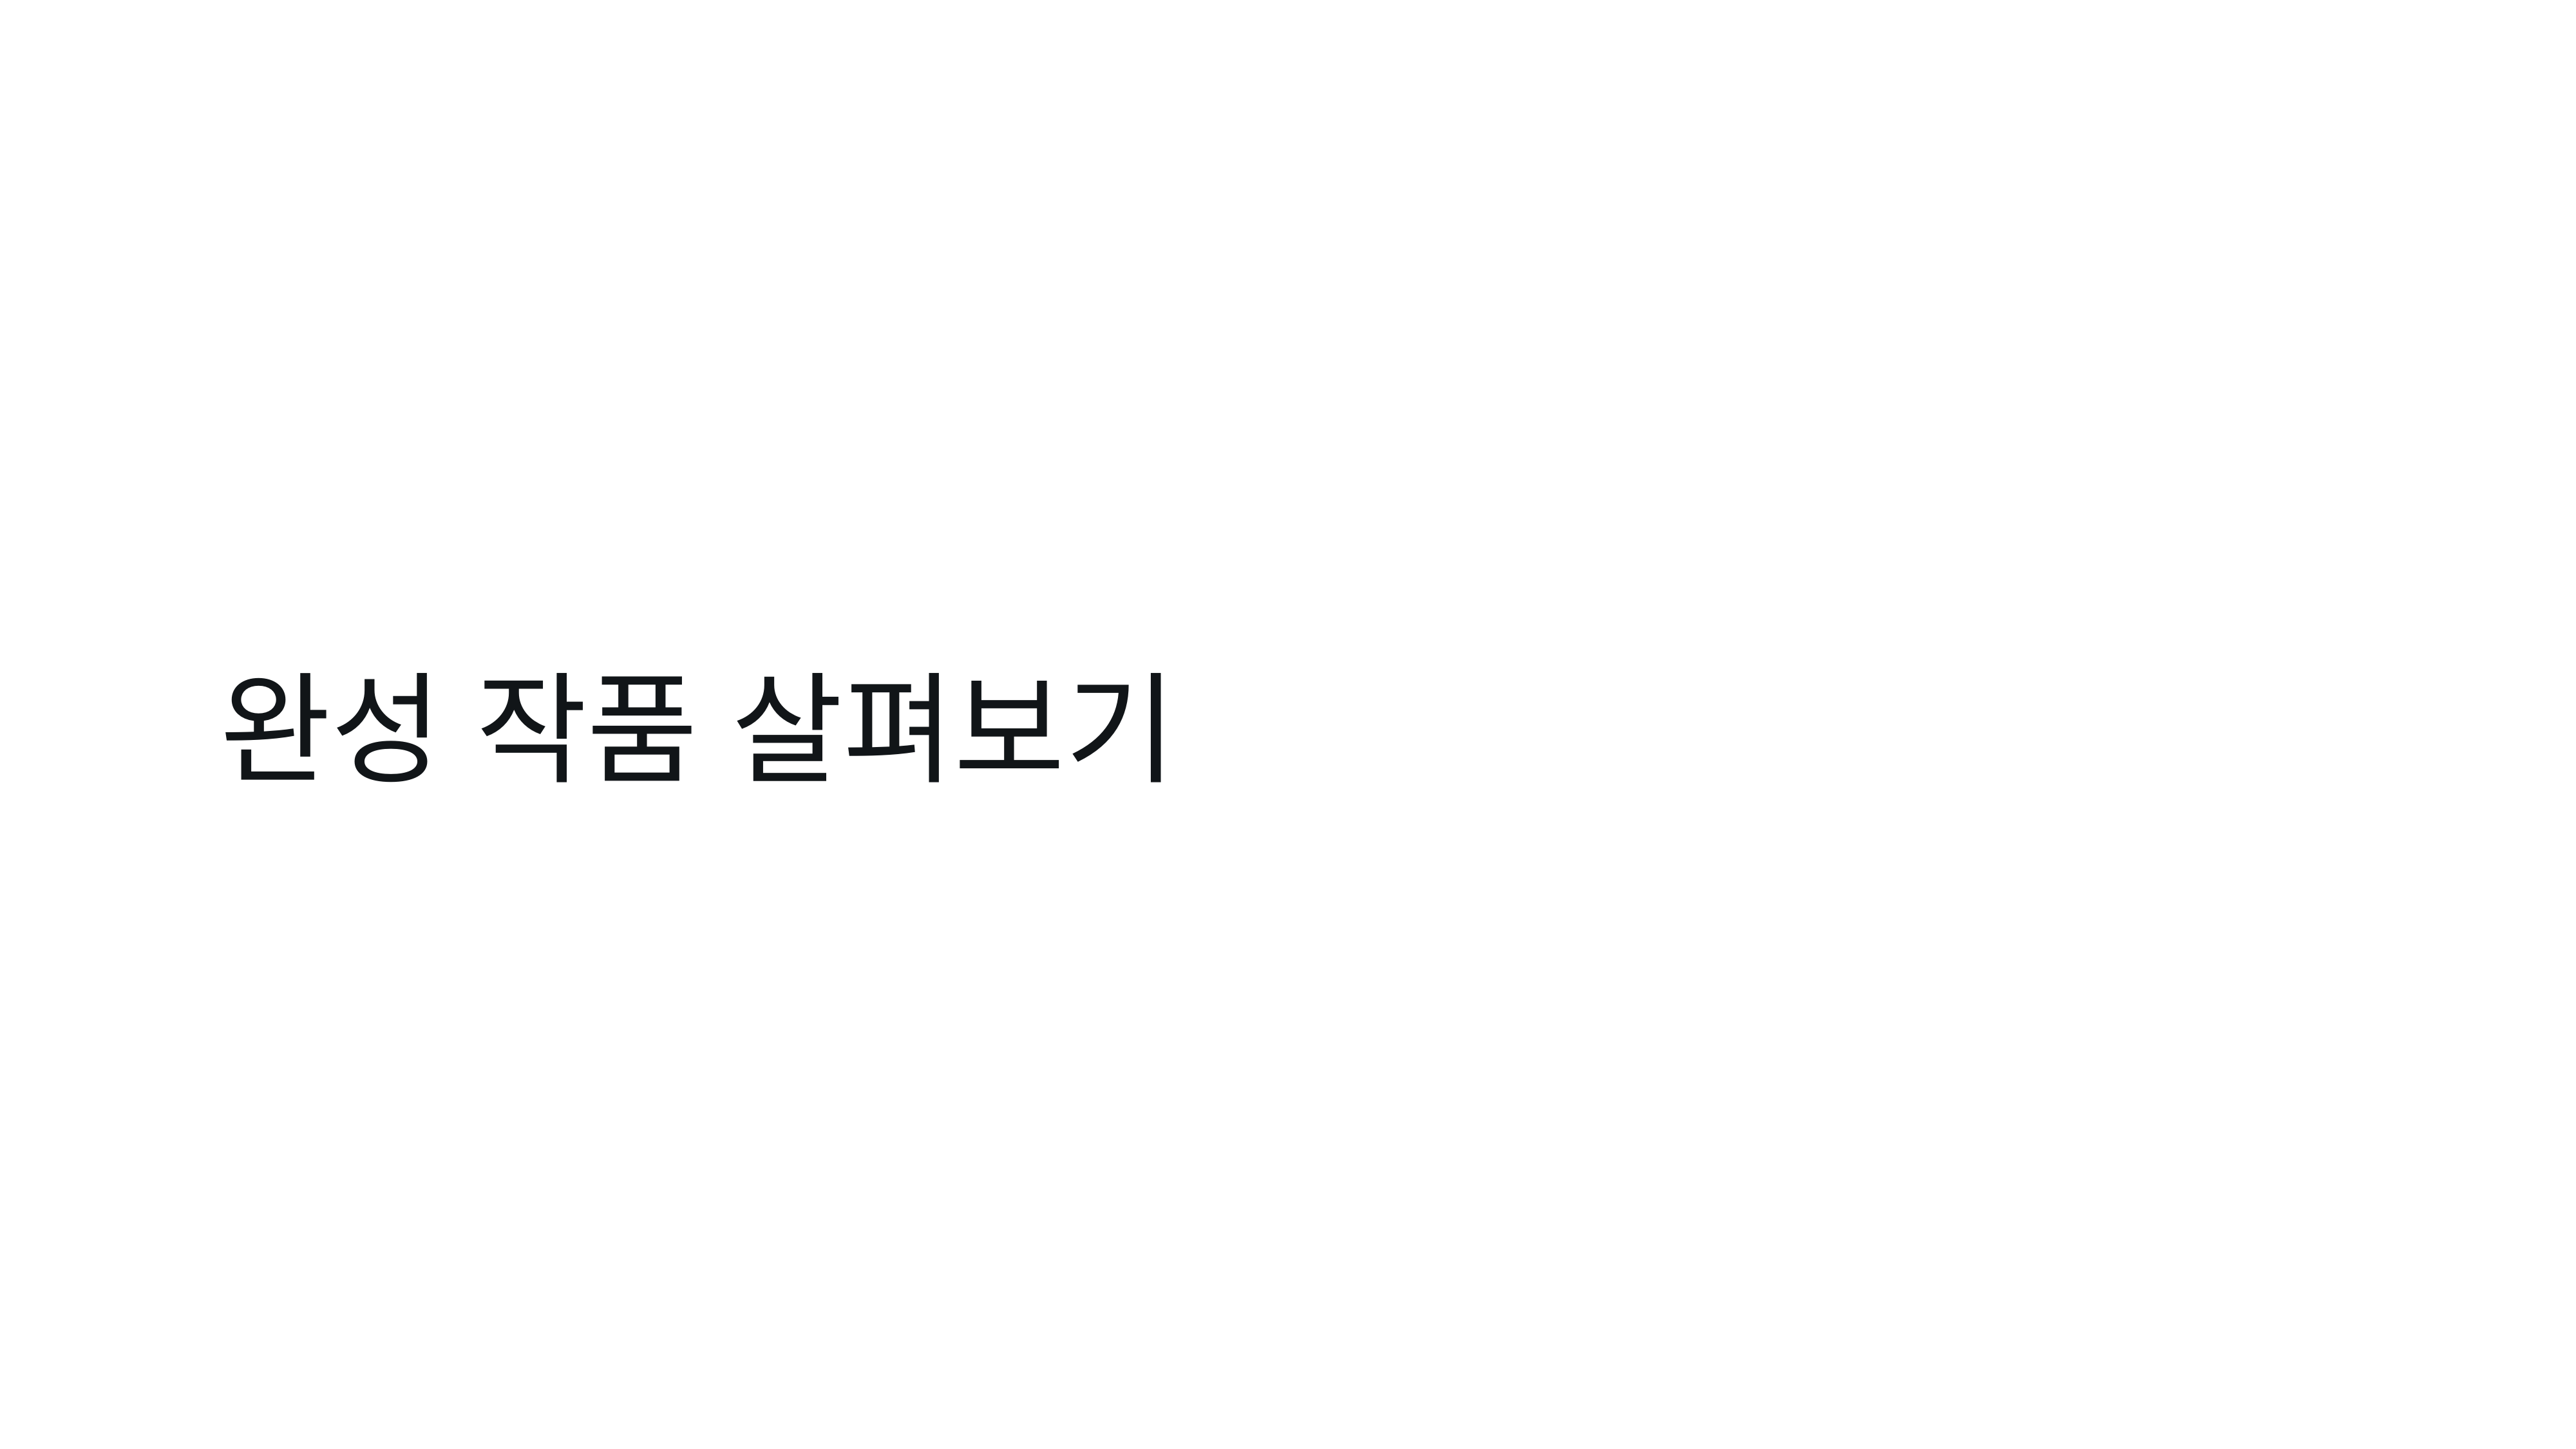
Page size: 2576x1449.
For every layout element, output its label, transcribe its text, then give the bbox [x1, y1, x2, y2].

text_box 완성 작품 살펴보기 [214, 647, 1329, 802]
